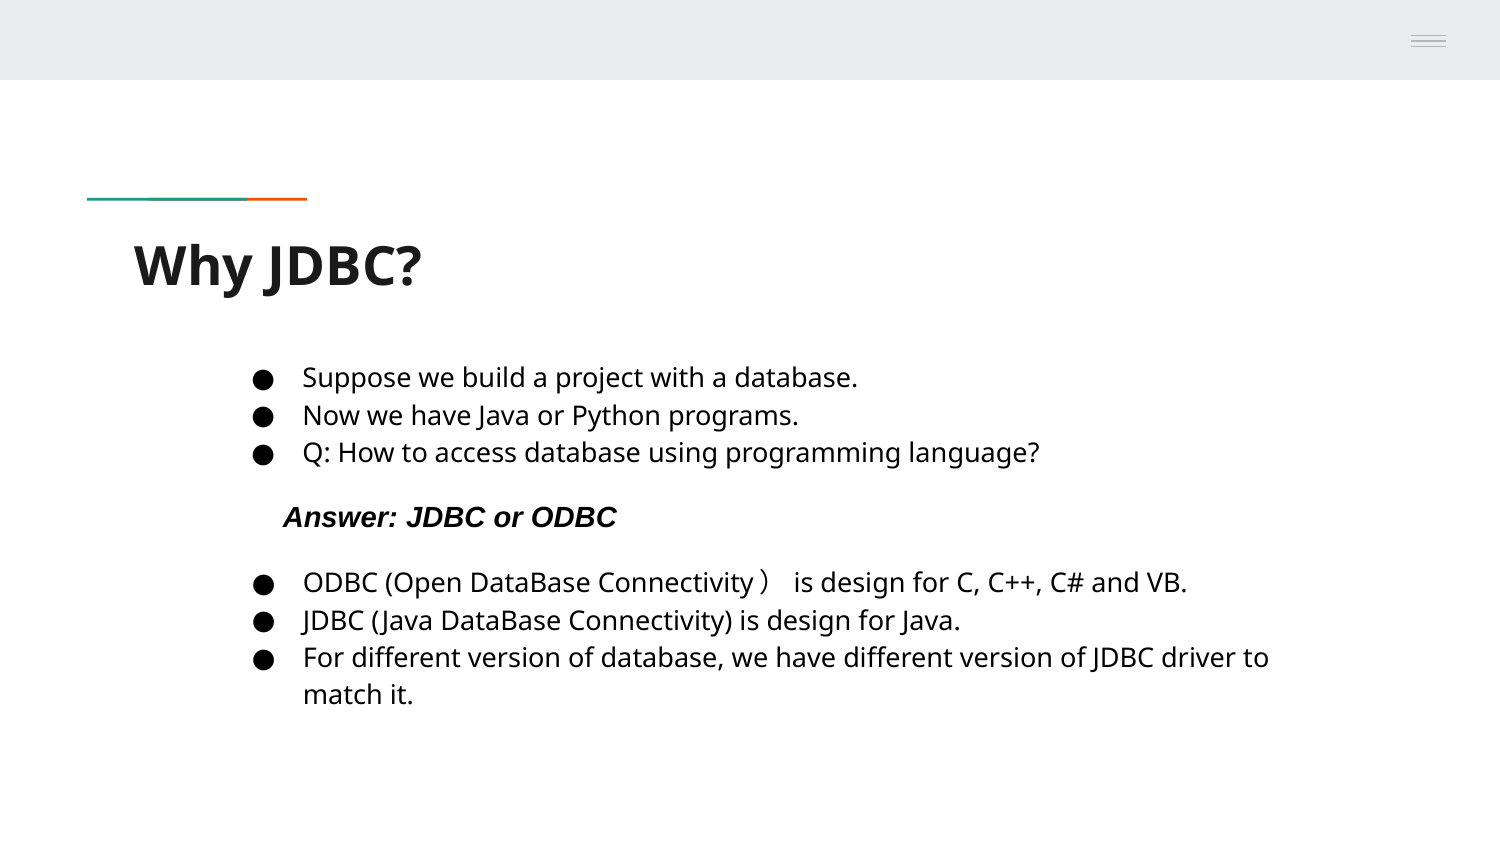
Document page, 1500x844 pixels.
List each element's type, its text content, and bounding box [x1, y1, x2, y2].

title Why JDBC? [119, 216, 1381, 305]
text_box ODBC (Open DataBase Connectivity）is design for C, C++, C# and VB. JDBC (Java DataBase Connectivity) is design for Java. For different version of database, we have different version of JDBC driver to match it. [212, 545, 1368, 703]
text_box Answer: JDBC or ODBC [267, 483, 1118, 545]
list Suppose we build a project with a database. Now we have Java or Python programs. Q: How to access database using programming language? [212, 341, 1381, 509]
